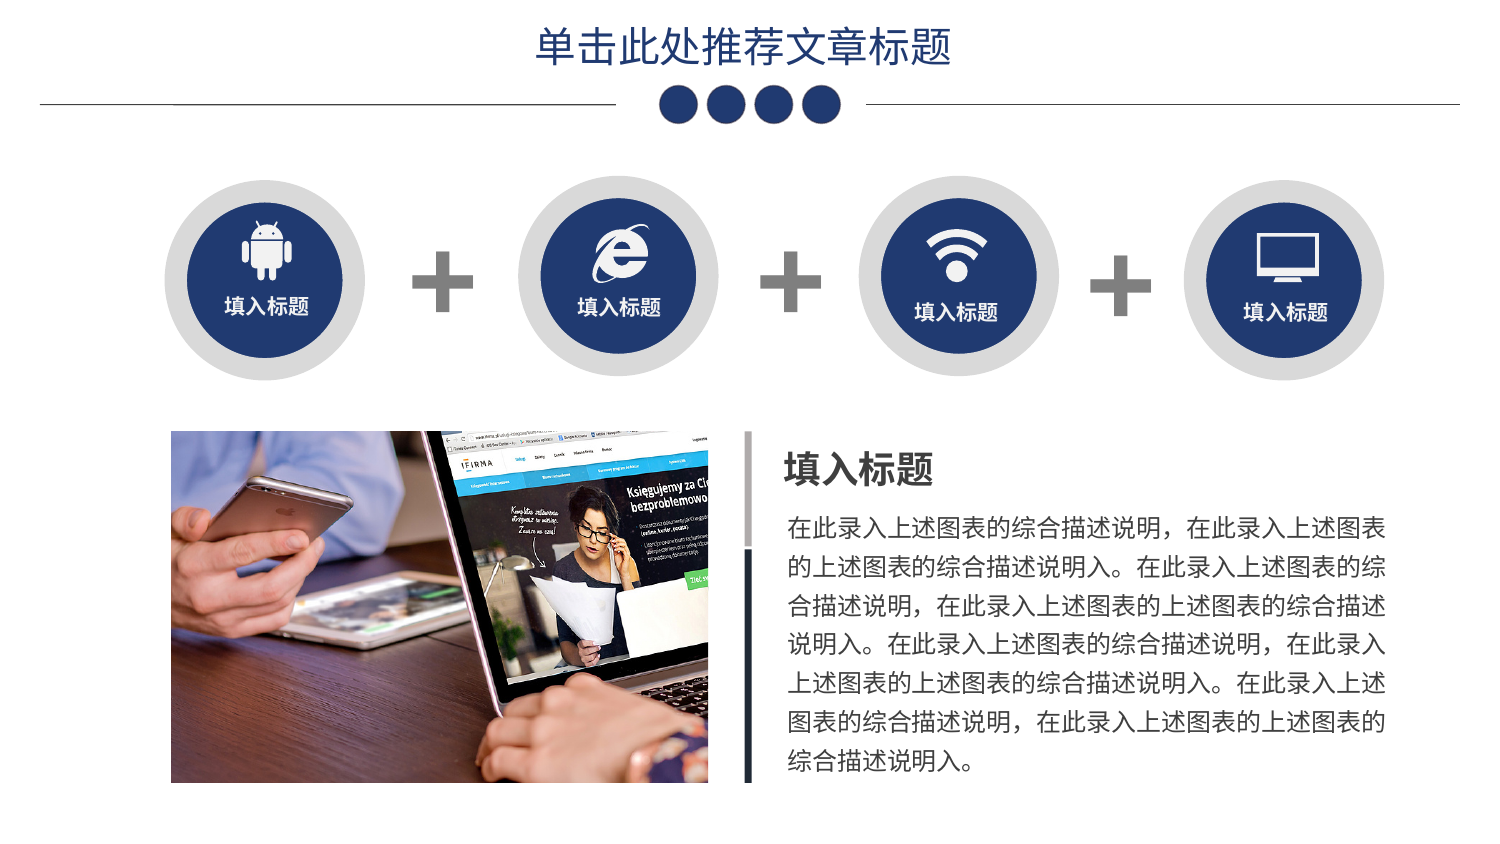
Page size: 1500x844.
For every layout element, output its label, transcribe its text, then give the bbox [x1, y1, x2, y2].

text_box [1194, 191, 1373, 370]
text_box + [749, 230, 833, 322]
text_box 填入标题 [772, 422, 946, 515]
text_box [659, 85, 841, 124]
text_box + [401, 230, 485, 322]
text_box + [1079, 234, 1164, 327]
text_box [529, 186, 708, 365]
picture [171, 431, 709, 783]
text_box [175, 191, 354, 370]
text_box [869, 186, 1048, 365]
text_box 在此录入上述图表的综合描述说明，在此录入上述图表的上述图表的综合描述说明入。在此录入上述图表的综合描述说明，在此录入上述图表的上述图表的综合描述说明入。在此录入上述图表的综合描述说明，在此录入上述图表的上述图表的综合描述说明入。在此录入上述图表的综合描述说明，在此录入上述图表的上述图表的综合描述说明入。 [772, 495, 1410, 784]
text_box 单击此处推荐文章标题 [519, 12, 968, 78]
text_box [572, 603, 924, 611]
